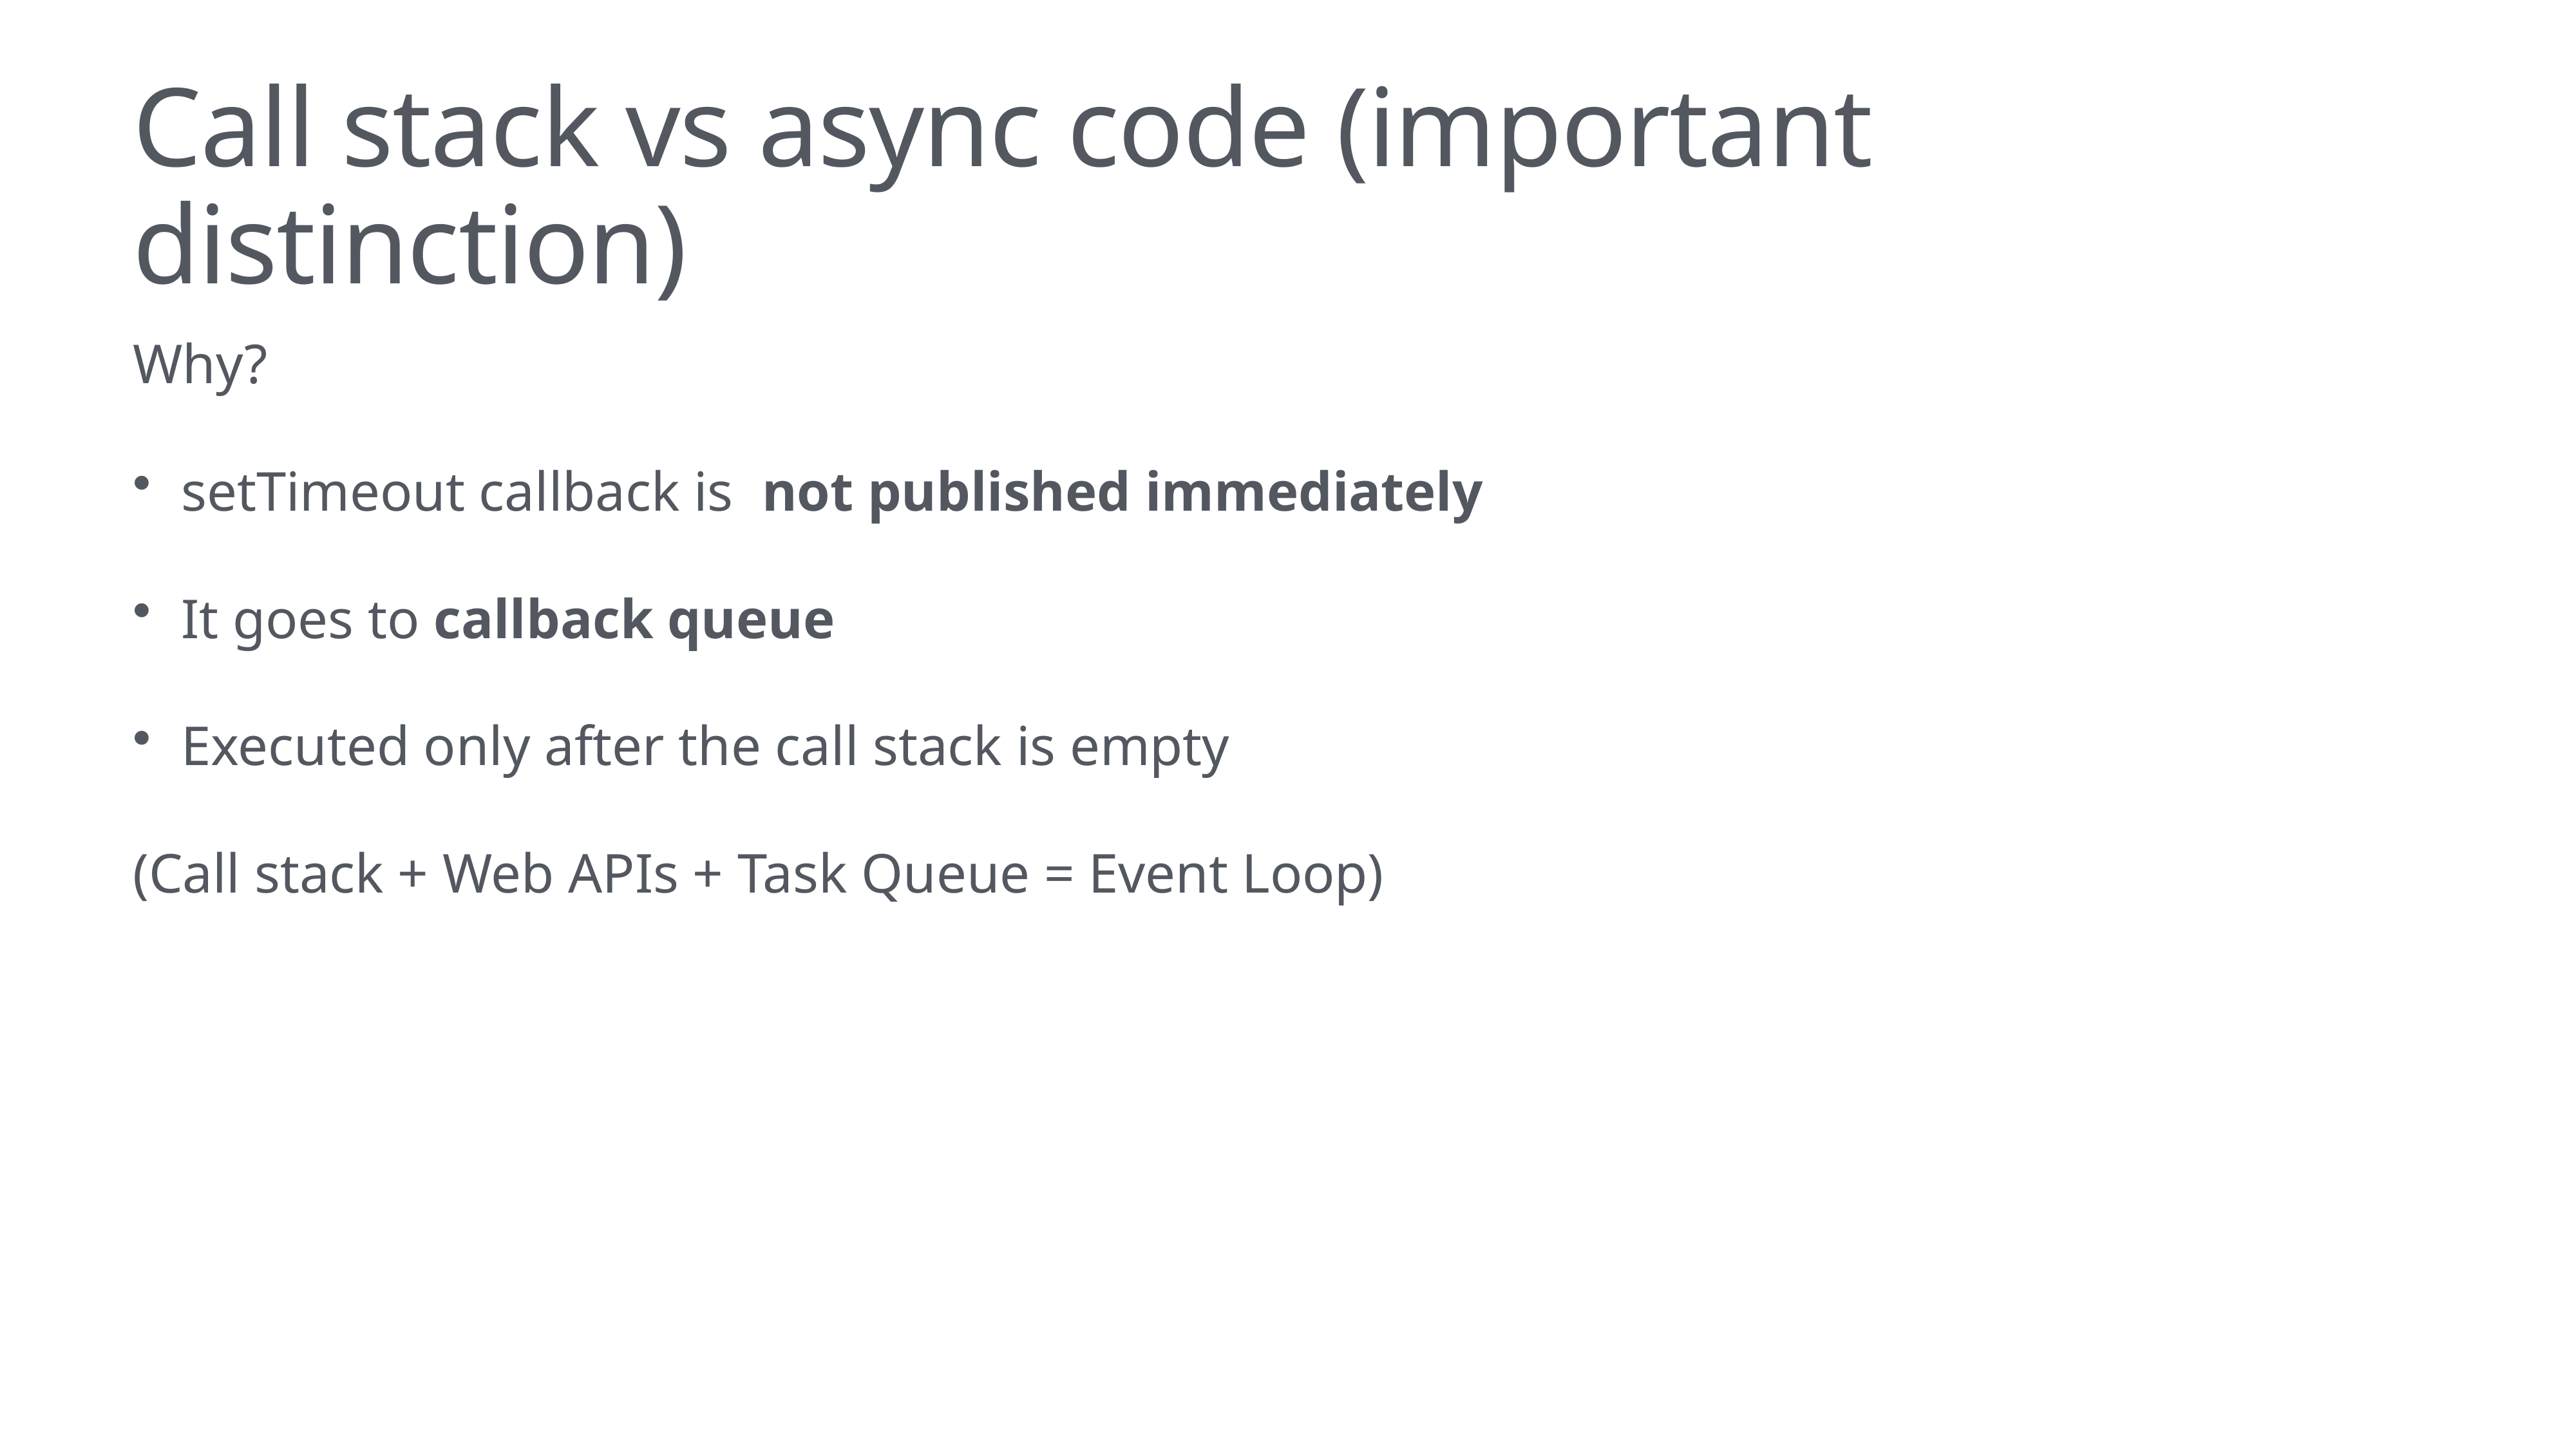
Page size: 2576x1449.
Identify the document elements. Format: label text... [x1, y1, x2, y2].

title Call stack vs async code (important distinction) [127, 66, 2449, 246]
list Why? setTimeout callback is not published immediately It goes to callback queue Executed only after the call stack is empty (Call stack + Web APIs + Task Queue = Event Loop) [127, 324, 2449, 1321]
